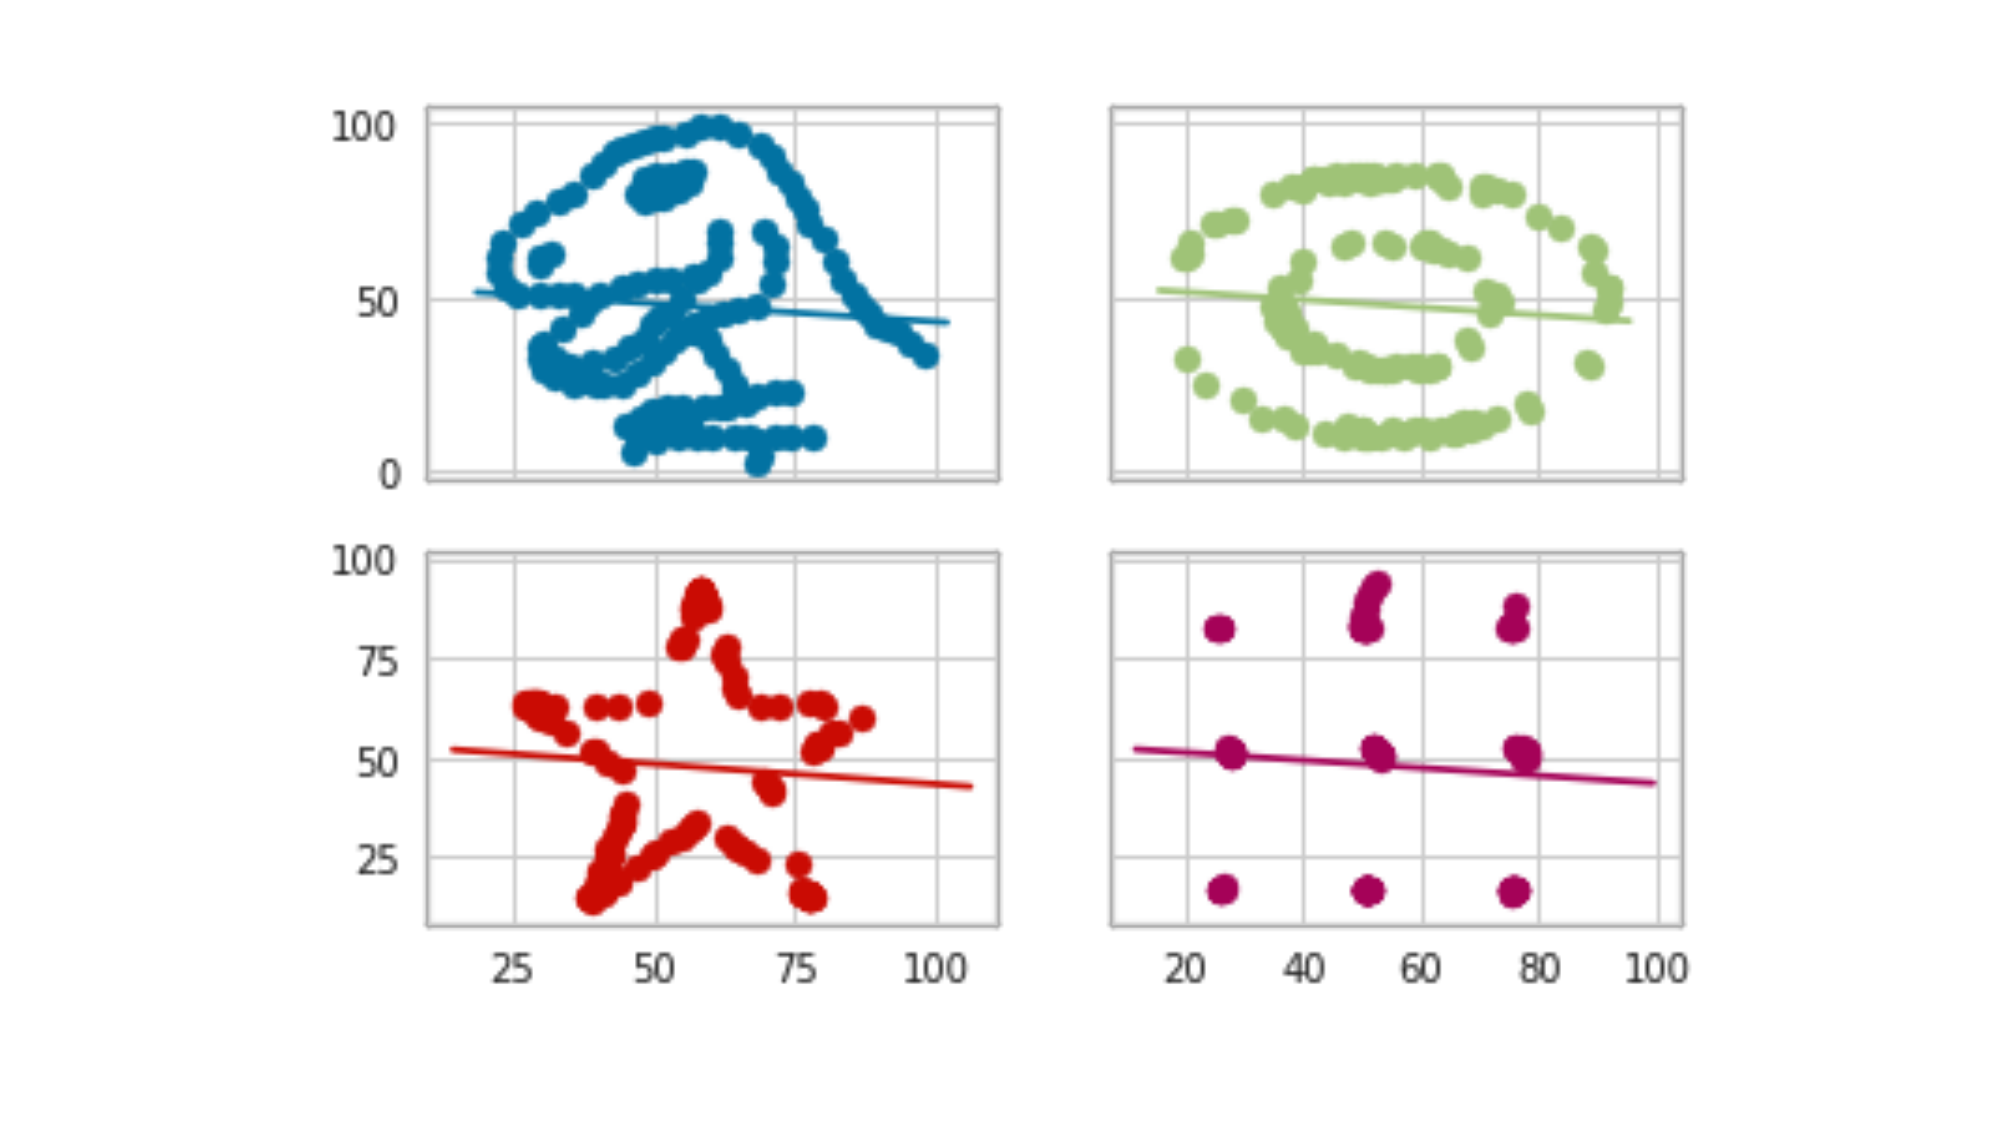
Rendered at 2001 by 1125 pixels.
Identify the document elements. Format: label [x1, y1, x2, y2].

picture [305, 86, 1718, 1014]
